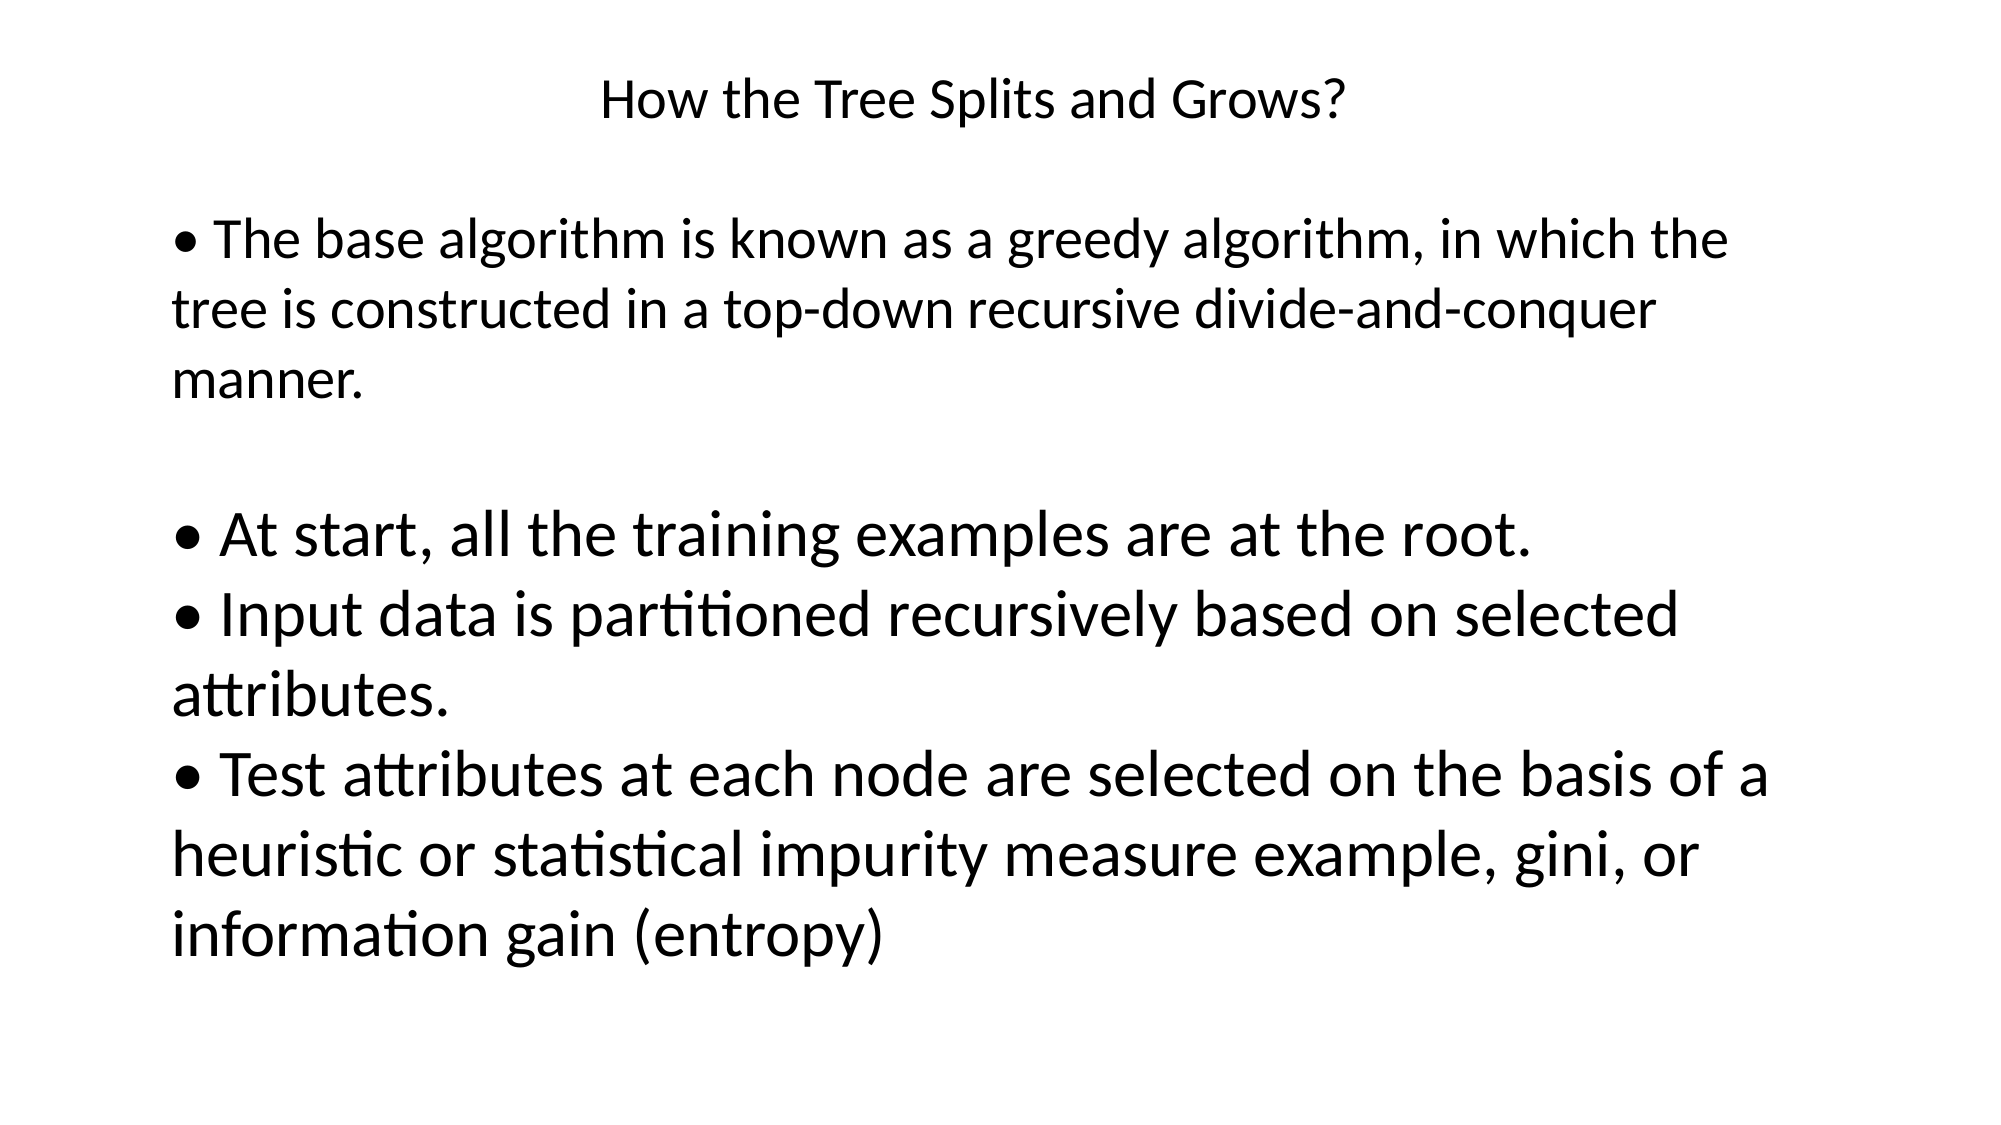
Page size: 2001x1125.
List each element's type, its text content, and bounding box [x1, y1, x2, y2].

text_box How the Tree Splits and Grows? • The base algorithm is known as a greedy algorithm, in which the tree is constructed in a top-down recursive divide-and-conquer manner. • At start, all the training examples are at the root. • Input data is partitioned recursively based on selected attributes. • Test attributes at each node are selected on the basis of a heuristic or statistical impurity measure example, gini, or information gain (entropy) [156, 52, 1807, 978]
